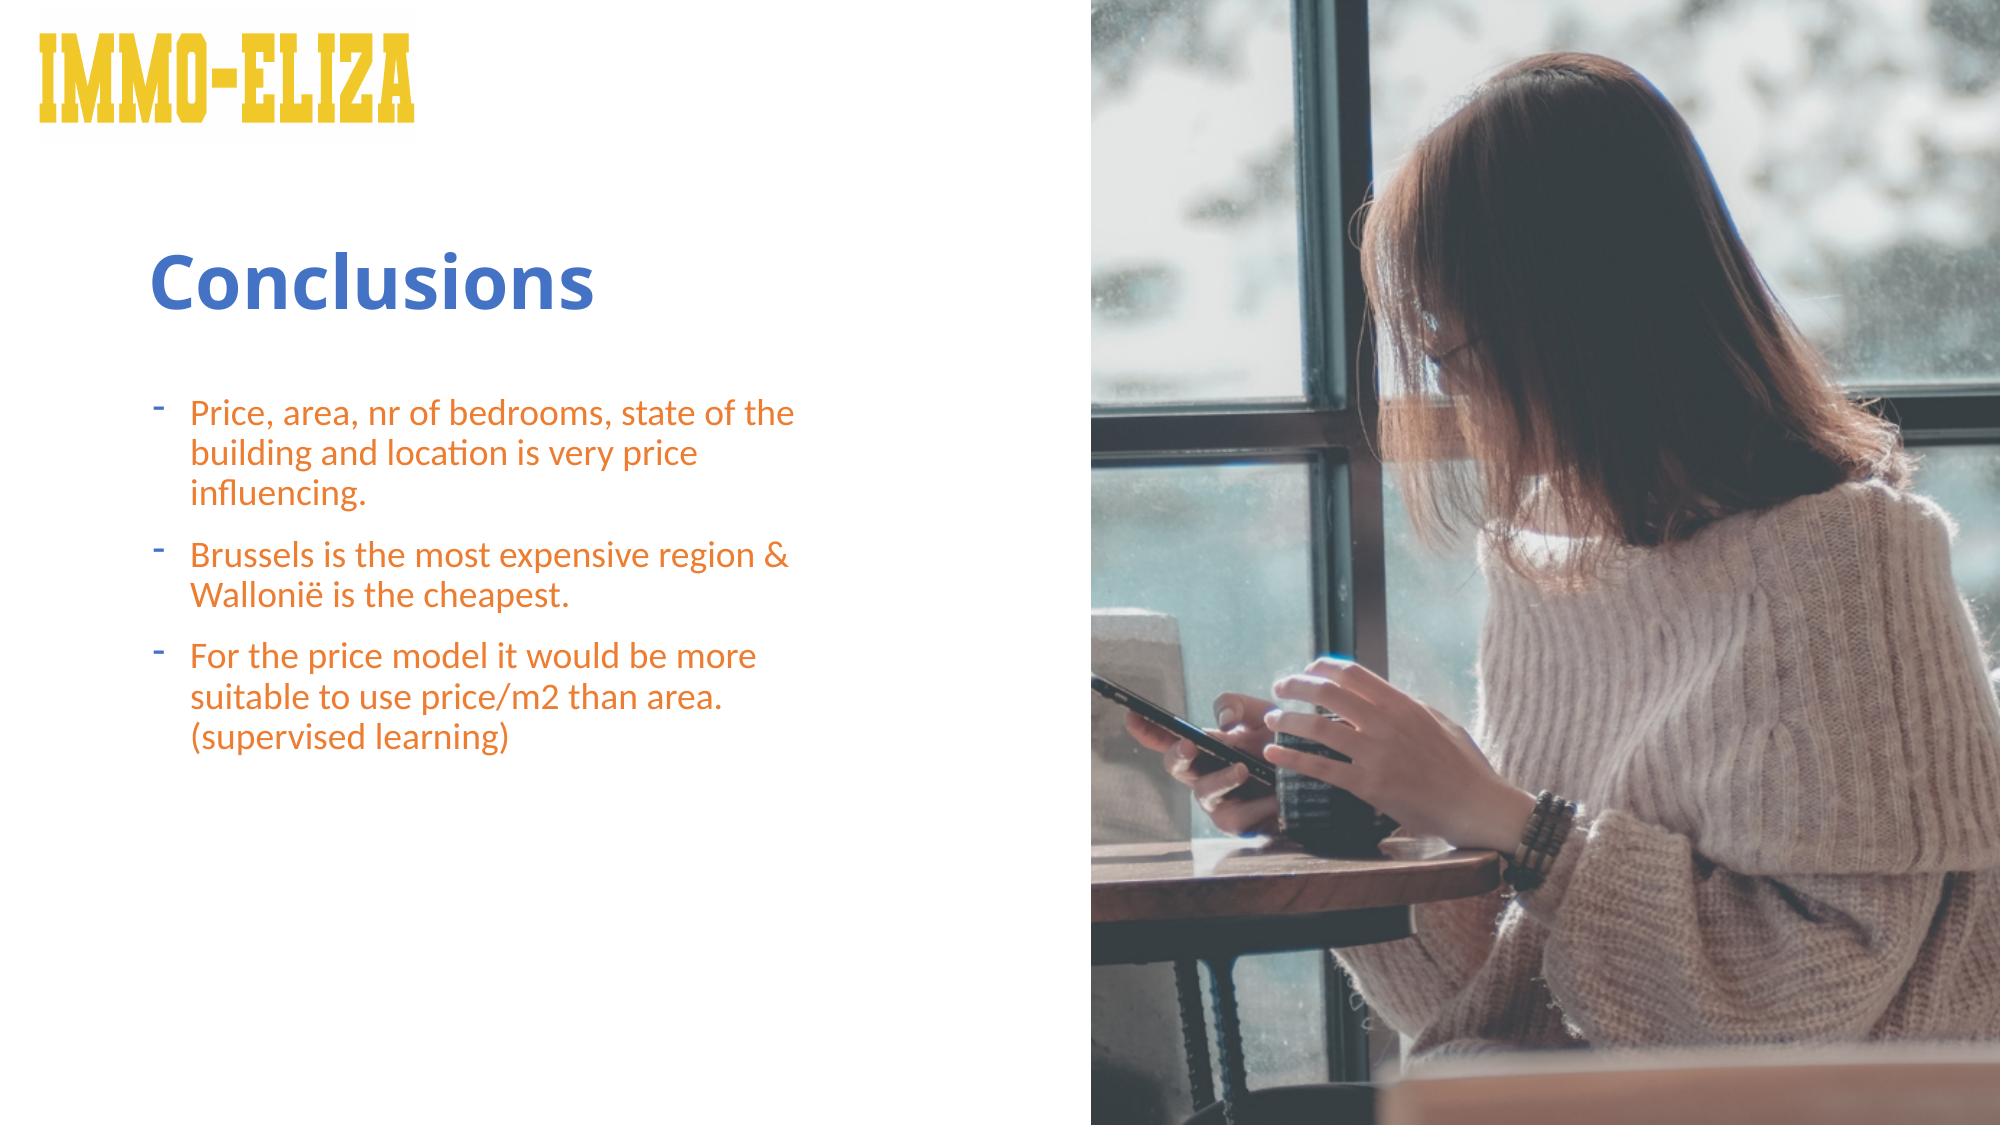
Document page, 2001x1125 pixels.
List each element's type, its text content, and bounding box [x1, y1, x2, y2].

list Price, area, nr of bedrooms, state of the building and location is very price influencing. Brussels is the most expensive region & Wallonië is the cheapest. For the price model it would be more suitable to use price/m2 than area. (supervised learning) [137, 385, 831, 1125]
picture [37, 5, 415, 143]
title Conclusions [133, 217, 1091, 354]
picture [1091, 0, 2000, 1125]
